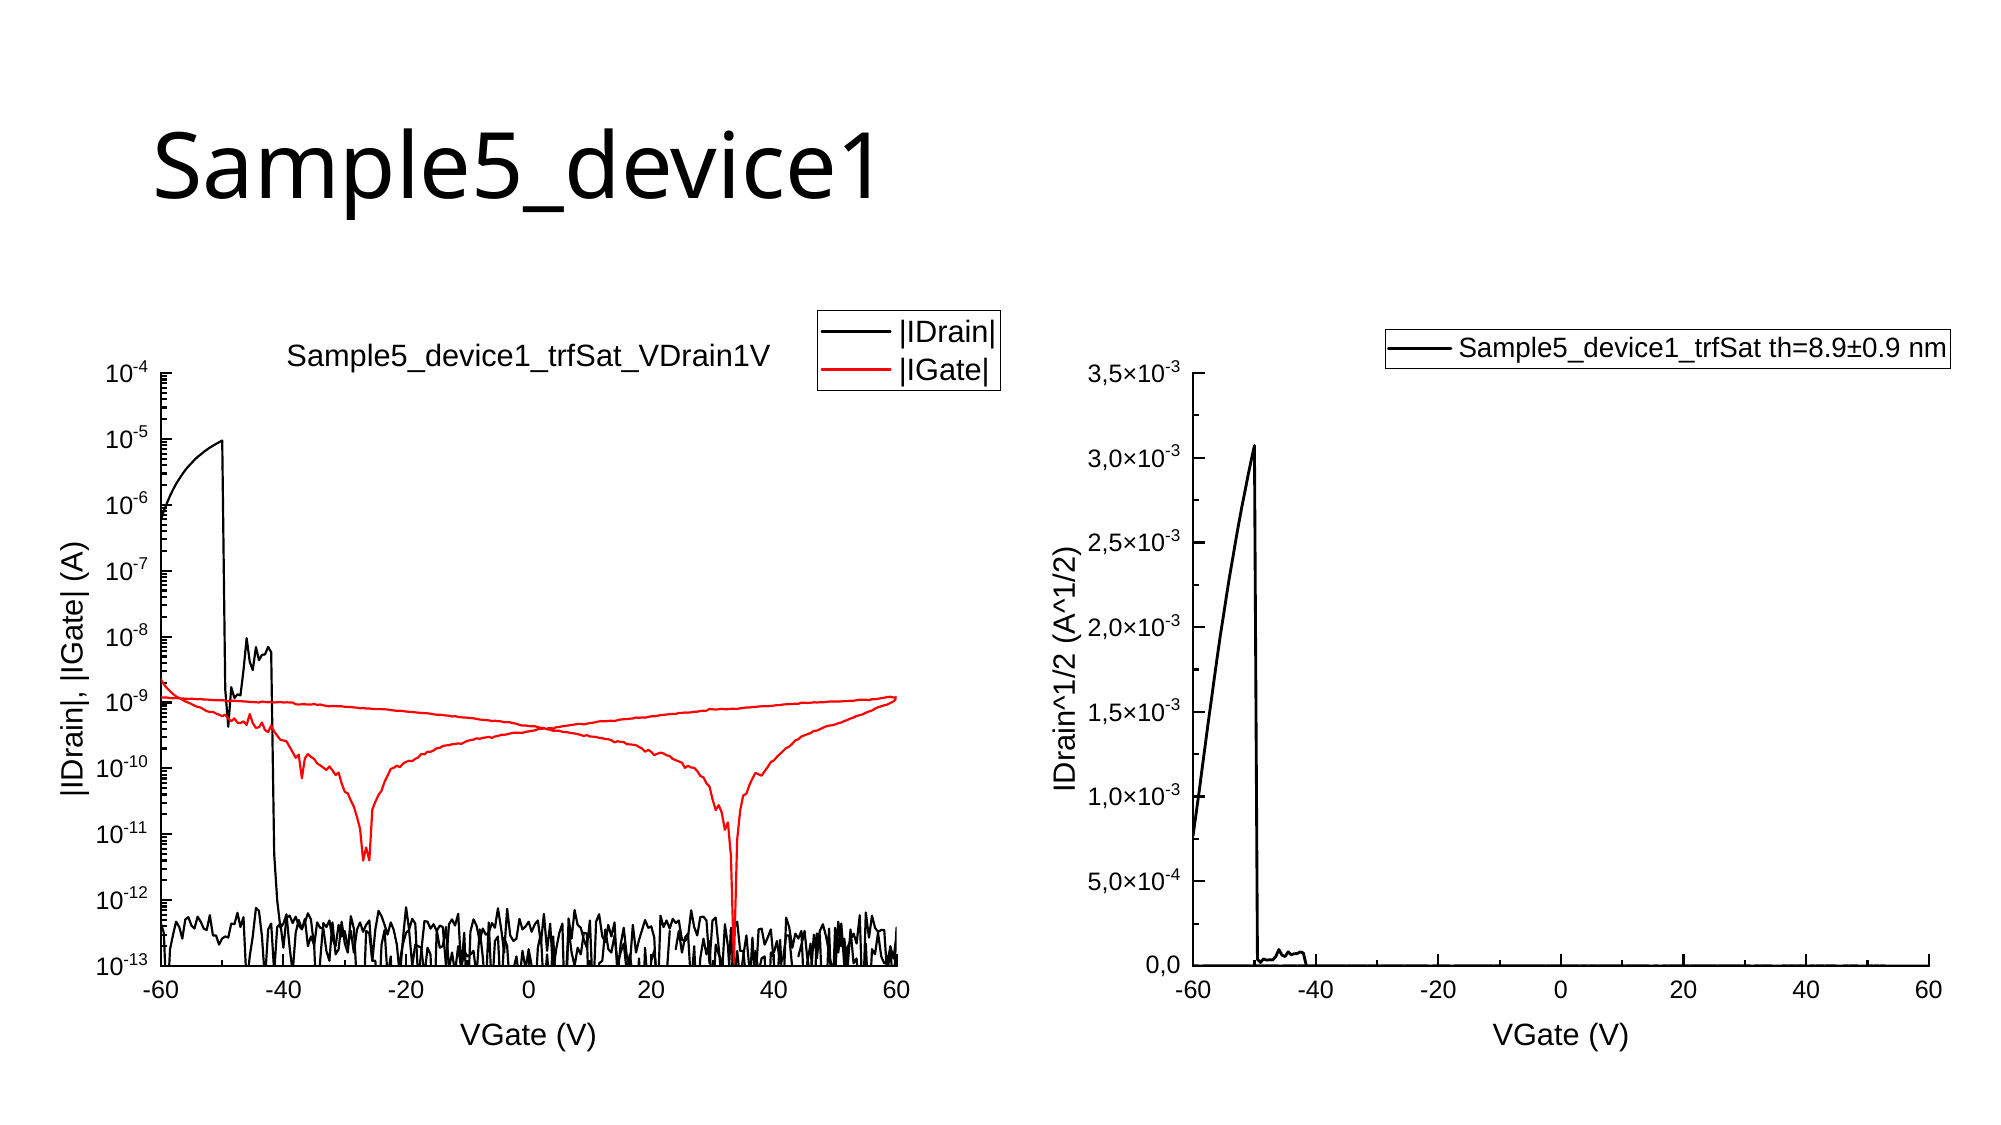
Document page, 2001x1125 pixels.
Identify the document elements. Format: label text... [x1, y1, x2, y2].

title Sample5_device1 [137, 59, 1863, 277]
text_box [1049, 277, 2000, 1105]
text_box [0, 277, 1049, 1105]
